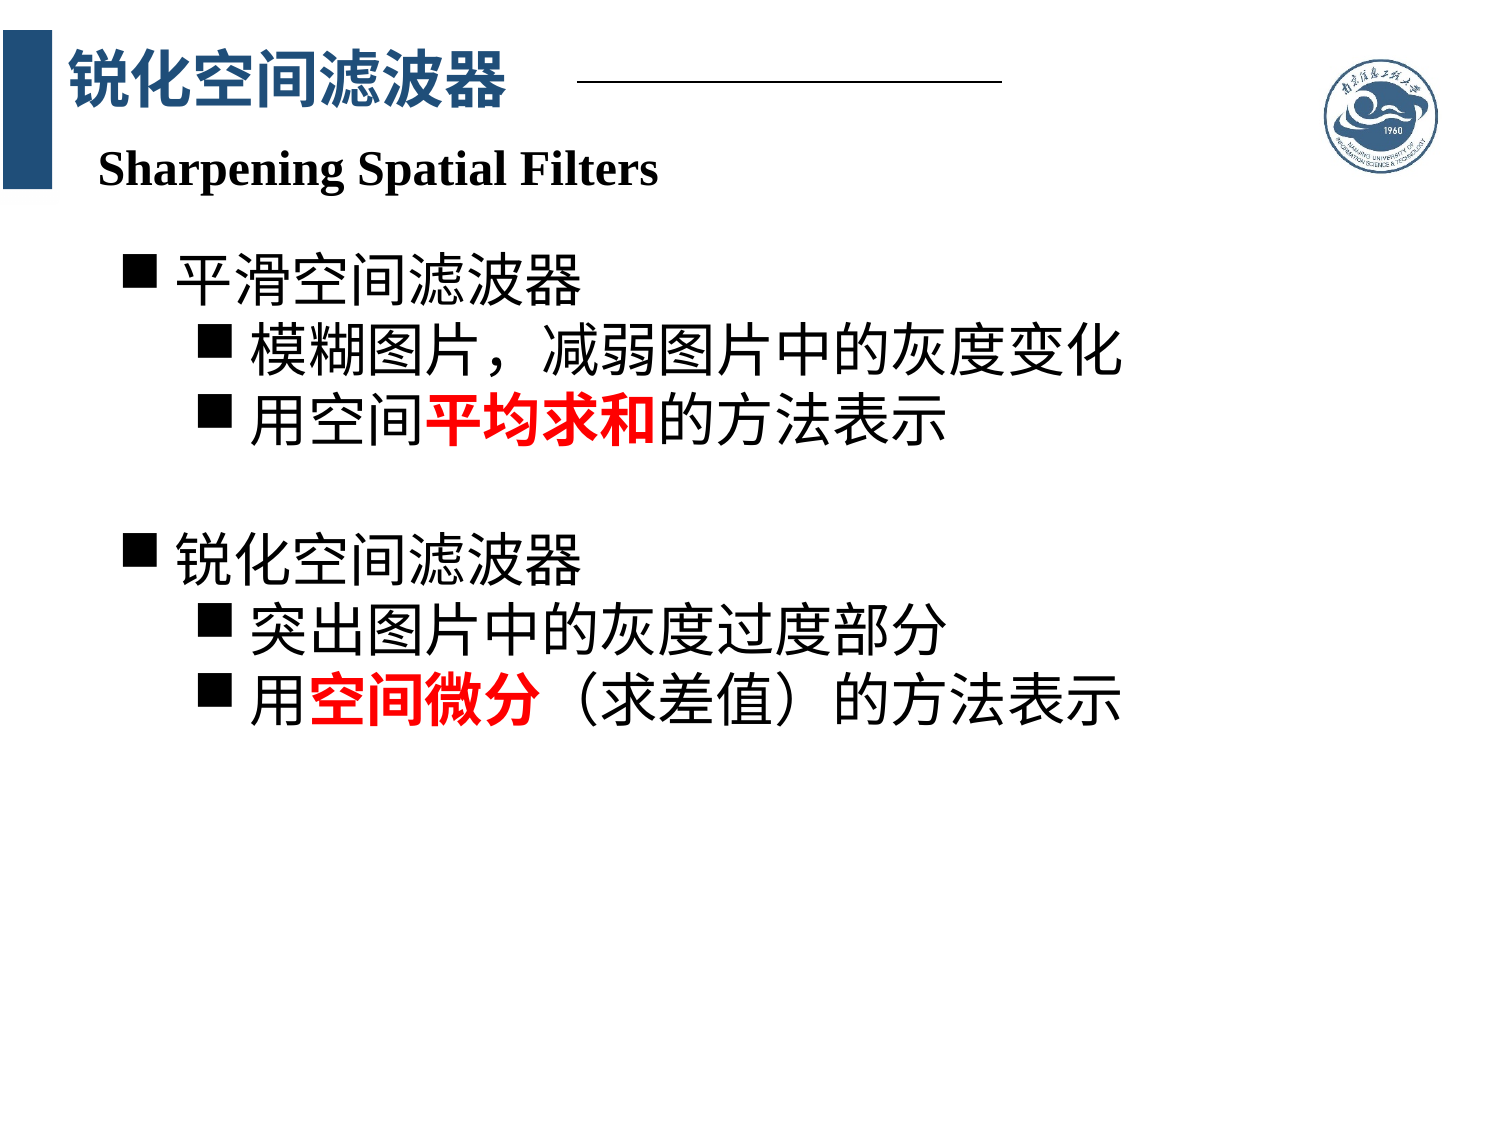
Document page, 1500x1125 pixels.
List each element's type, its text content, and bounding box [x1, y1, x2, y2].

text_box Sharpening Spatial Filters [82, 102, 759, 235]
text_box 平滑空间滤波器 模糊图片，减弱图片中的灰度变化 用空间平均求和的方法表示 锐化空间滤波器 突出图片中的灰度过度部分 用空间微分（求差值）的方法表示 [28, 235, 1474, 1021]
text_box 锐化空间滤波器 [52, 16, 577, 148]
picture [1308, 44, 1452, 185]
text_box [2, 29, 53, 190]
